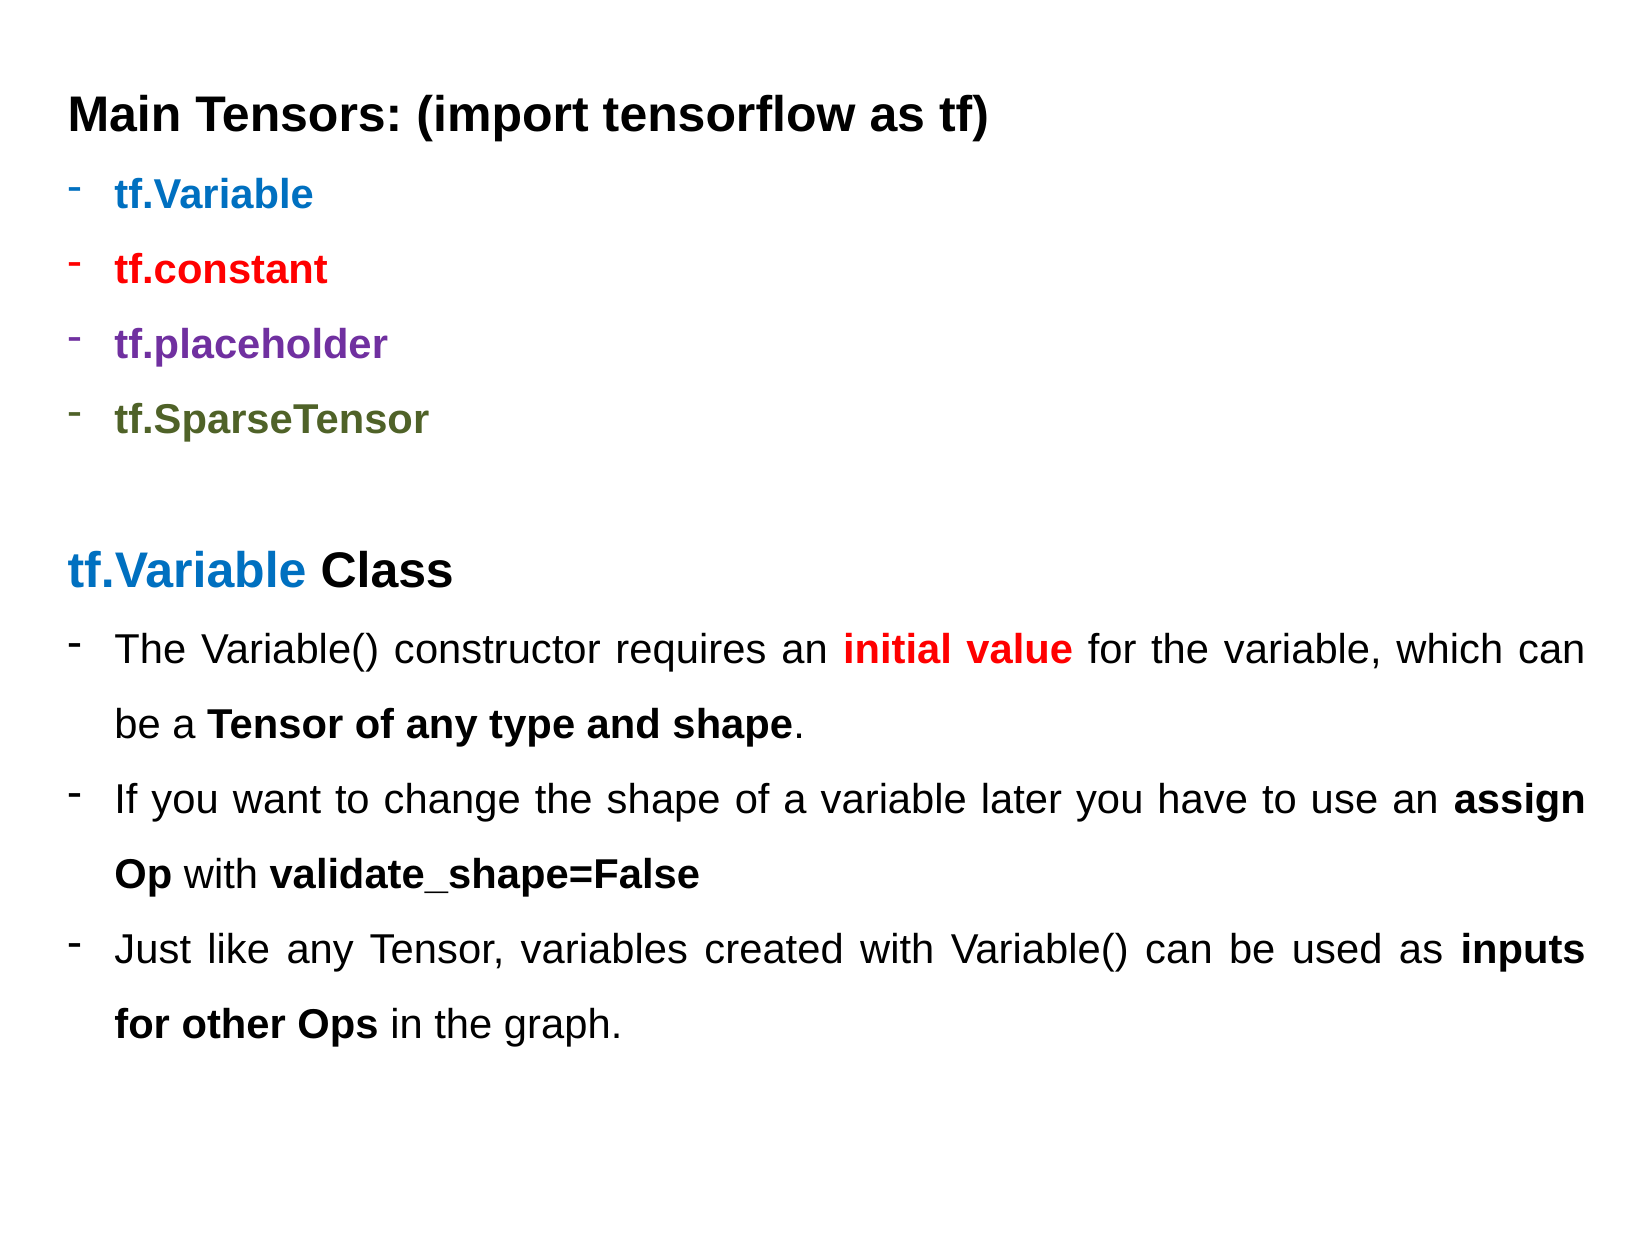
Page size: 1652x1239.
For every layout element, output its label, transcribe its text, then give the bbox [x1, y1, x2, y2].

text_box Main Tensors: (import tensorflow as tf) tf.Variable tf.constant tf.placeholder tf.SparseTensor [50, 44, 1601, 449]
text_box tf.Variable Class The Variable() constructor requires an initial value for the variable, which can be a Tensor of any type and shape. If you want to change the shape of a variable later you have to use an assign Op with validate_shape=False Just like any Tensor, variables created with Variable() can be used as inputs for other Ops in the graph. [50, 499, 1601, 1055]
